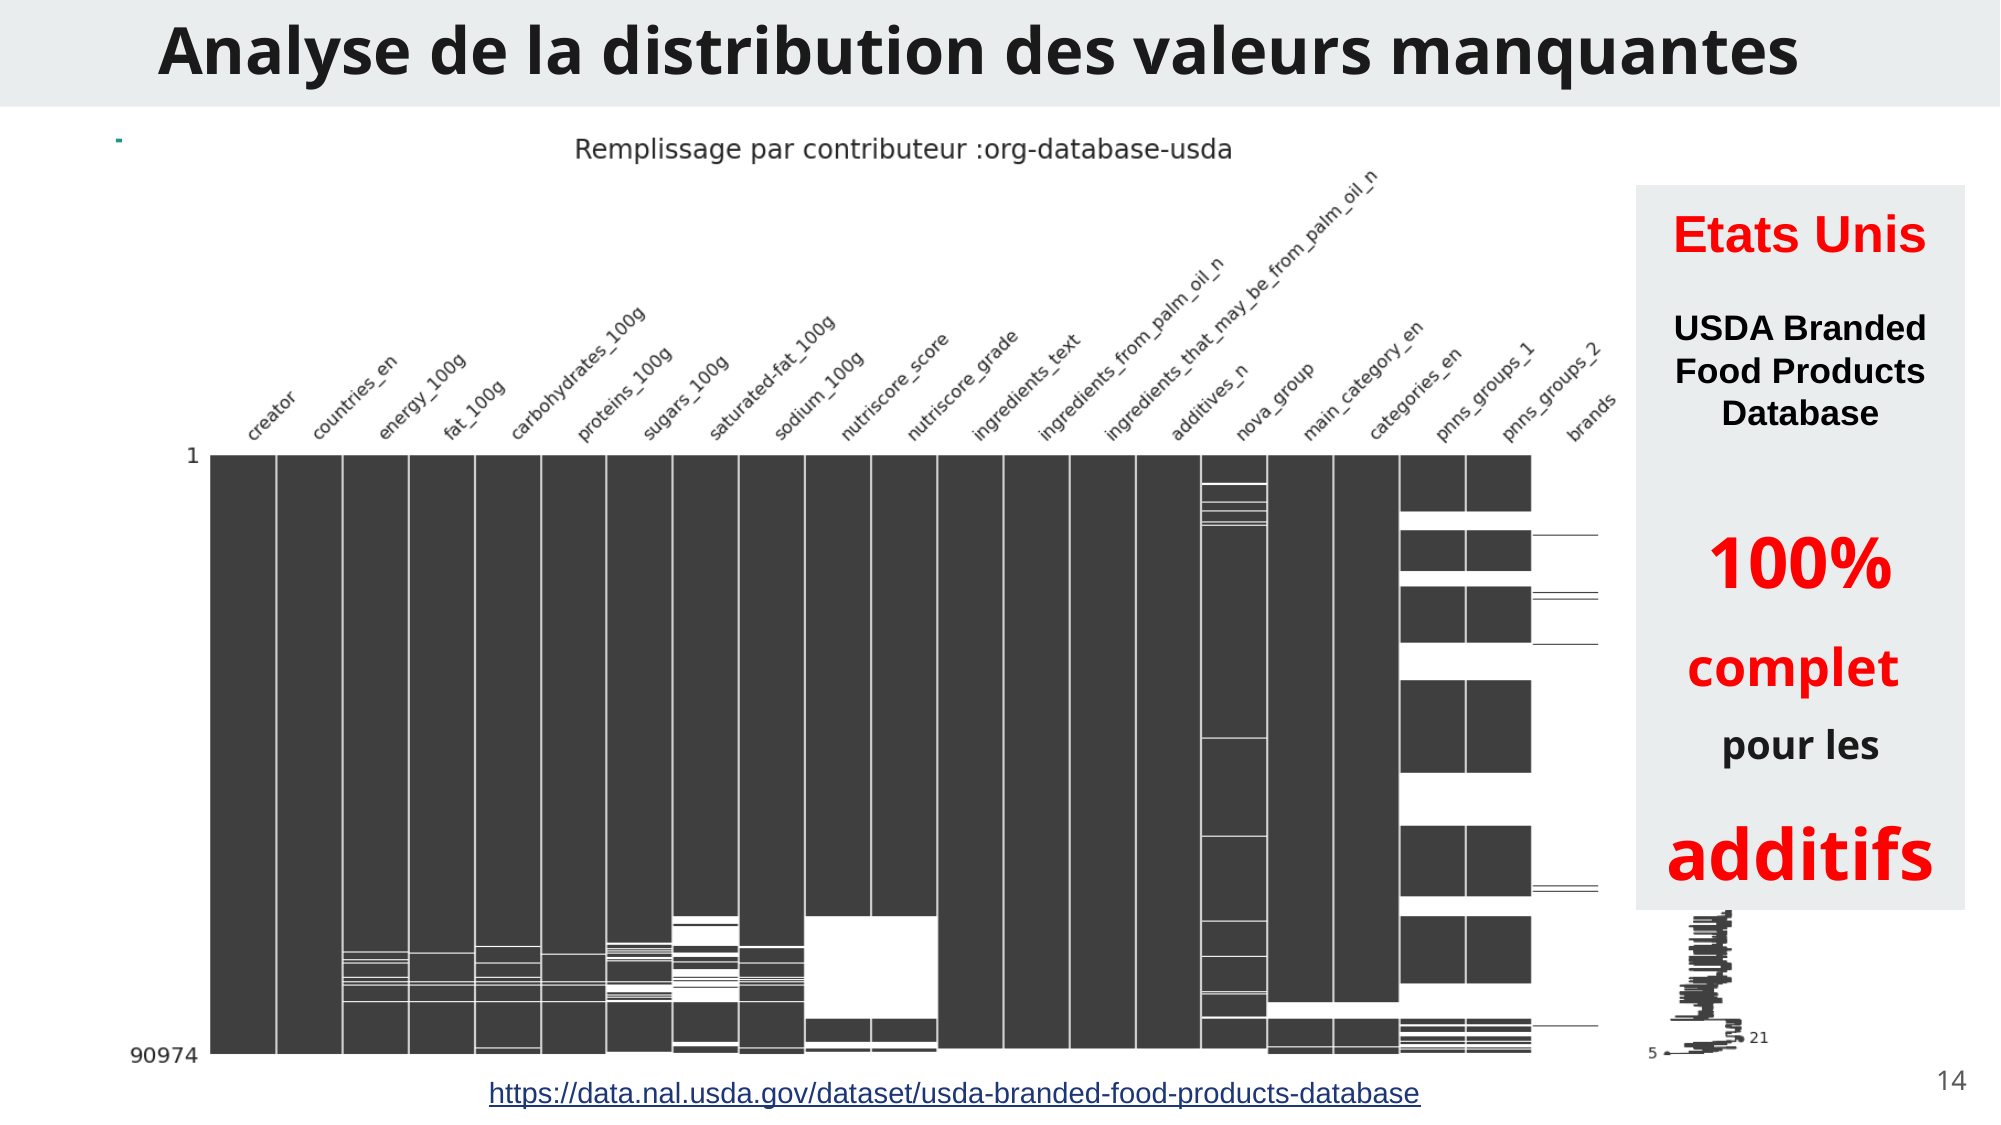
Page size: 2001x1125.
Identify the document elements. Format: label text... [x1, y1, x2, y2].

picture [122, 129, 1777, 1076]
title Analyse de la distribution des valeurs manquantes [143, 0, 1825, 112]
slide_number ‹#› [1867, 1038, 1988, 1125]
text_box https://data.nal.usda.gov/dataset/usda-branded-food-products-database [474, 1083, 1452, 1125]
text_box Etats Unis USDA Branded Food Products Database 100% complet pour les additifs [1782, 185, 1965, 910]
